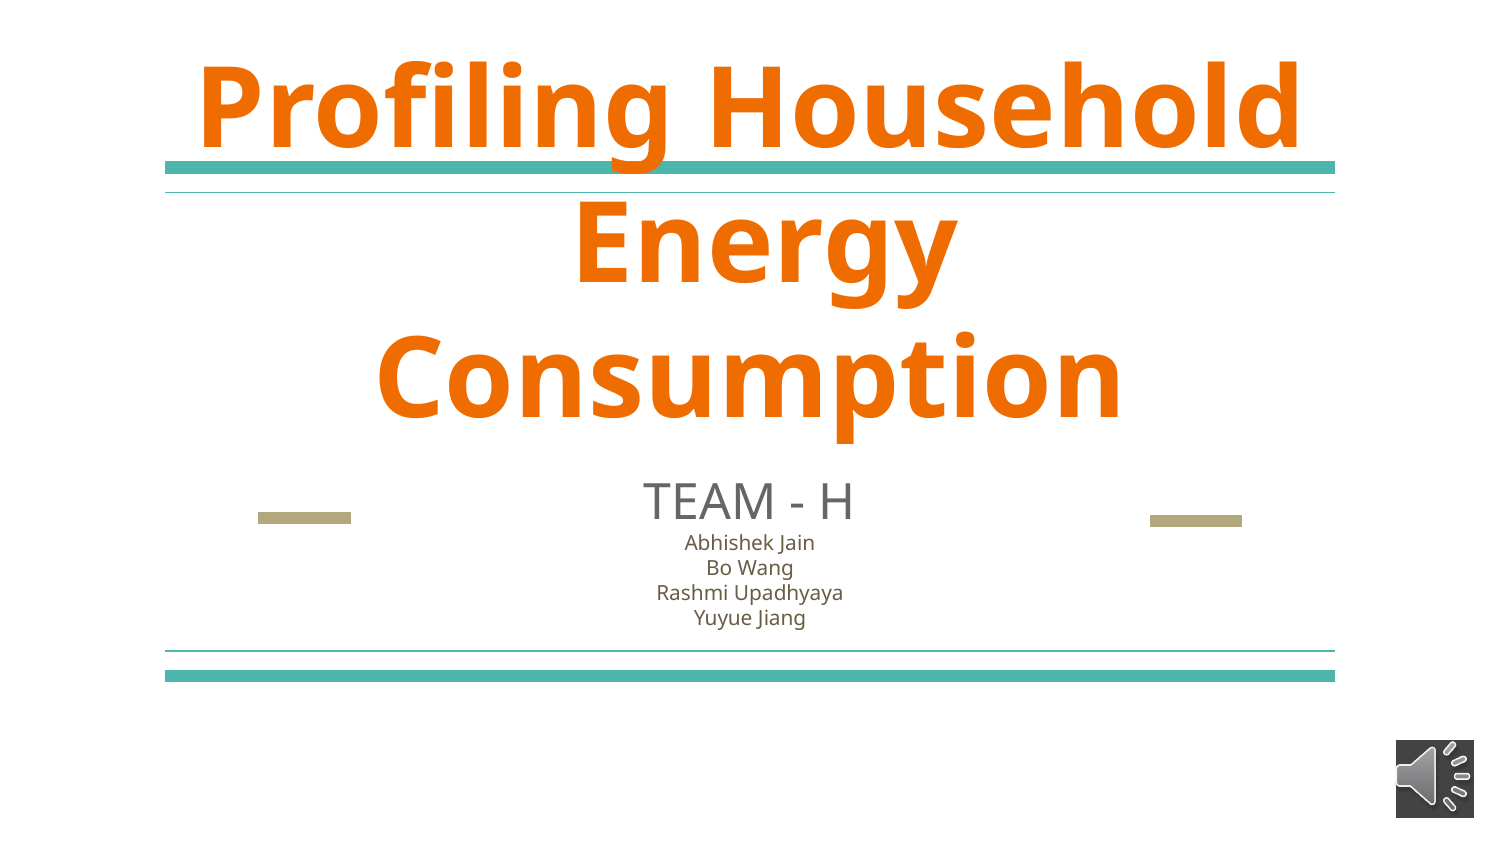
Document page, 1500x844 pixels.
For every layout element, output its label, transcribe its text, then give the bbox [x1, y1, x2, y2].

title Profiling Household Energy Consumption [164, 287, 1336, 456]
picture [1394, 738, 1476, 819]
subtitle TEAM - H Abhishek Jain Bo Wang Rashmi Upadhyaya Yuyue Jiang [350, 455, 1150, 586]
